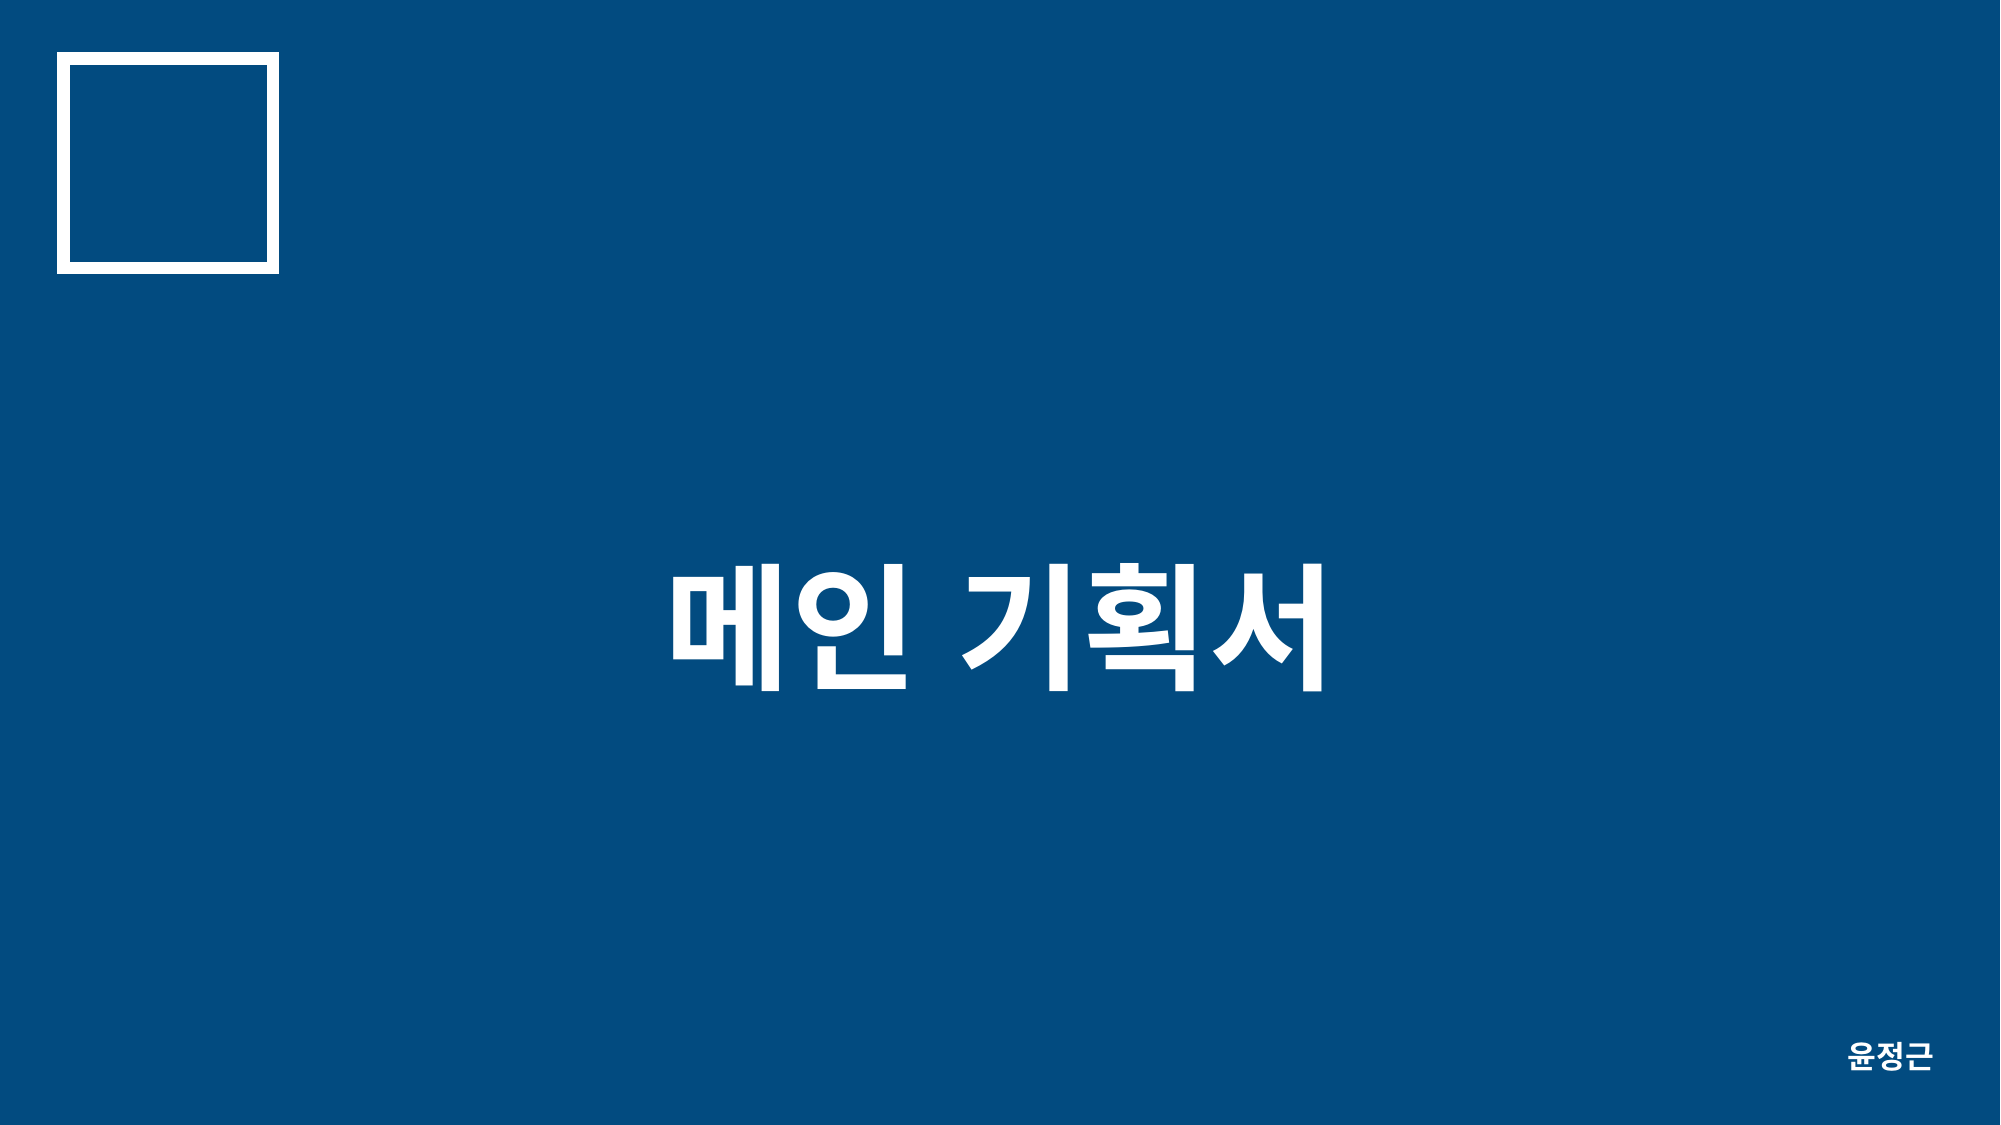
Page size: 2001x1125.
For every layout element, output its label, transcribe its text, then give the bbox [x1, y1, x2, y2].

text_box [62, 57, 274, 269]
text_box 윤정근 [1832, 1030, 1949, 1083]
text_box 메인 기획서 [649, 534, 1351, 715]
